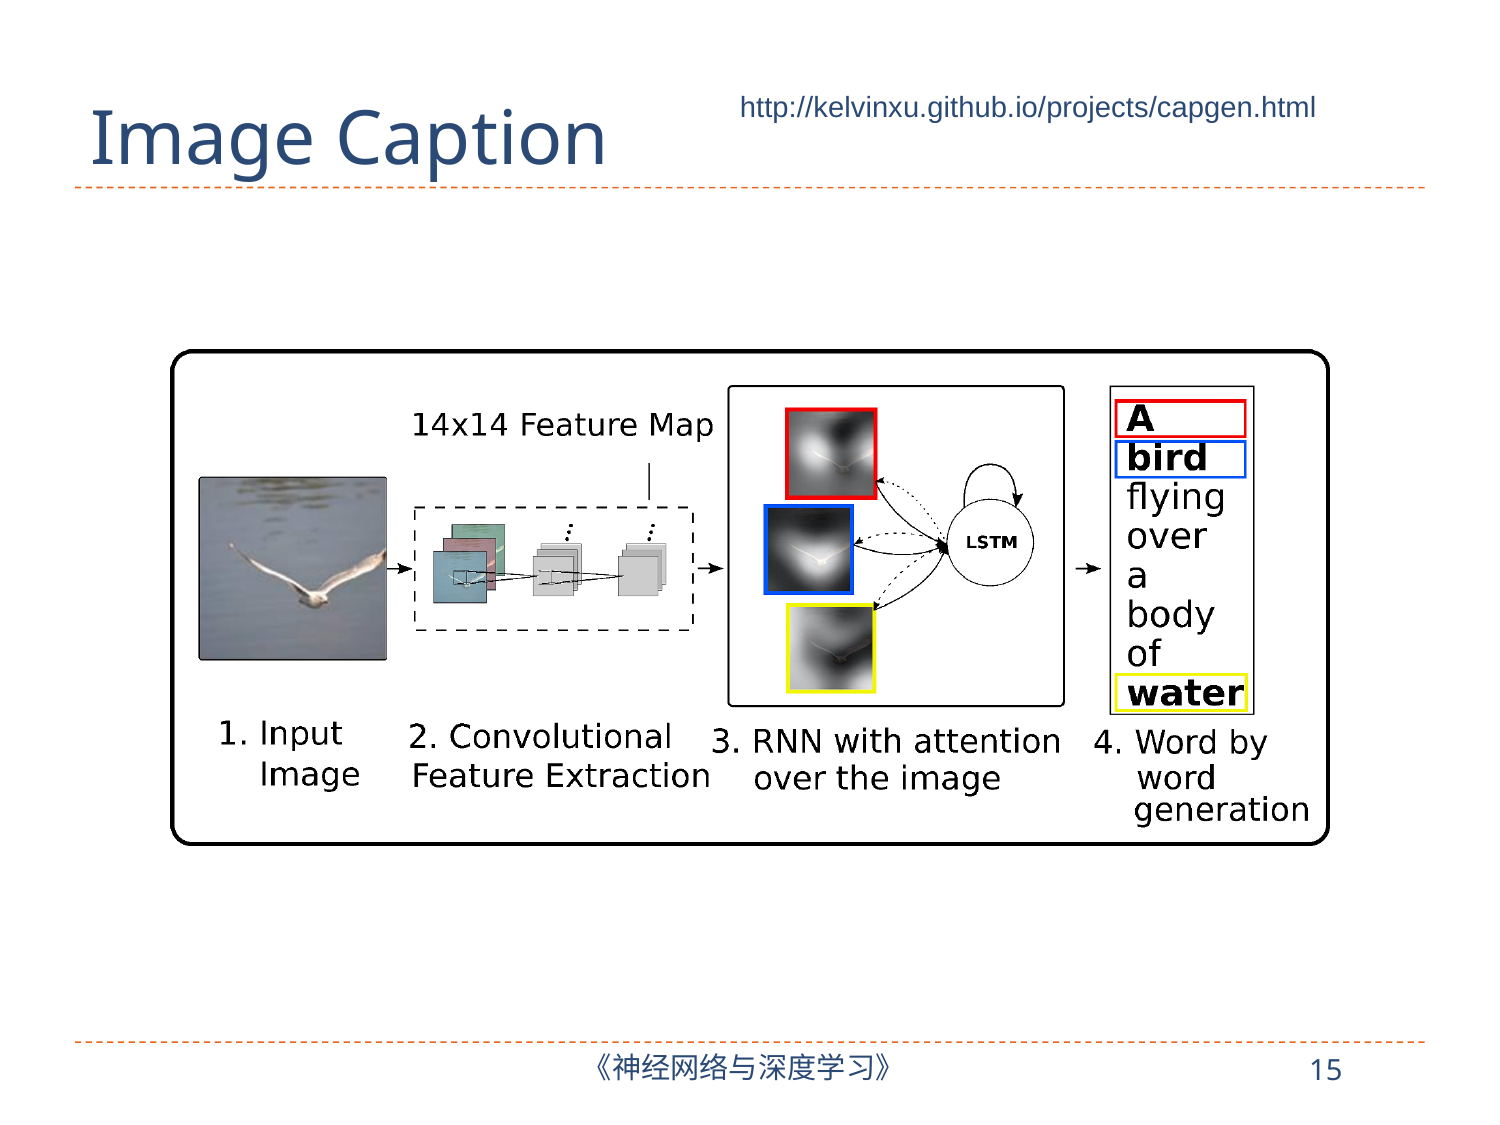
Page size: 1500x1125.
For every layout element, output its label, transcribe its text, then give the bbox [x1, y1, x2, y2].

picture [170, 349, 1330, 846]
title Image Caption [75, 24, 1425, 188]
text_box http://kelvinxu.github.io/projects/capgen.html [724, 80, 1475, 131]
